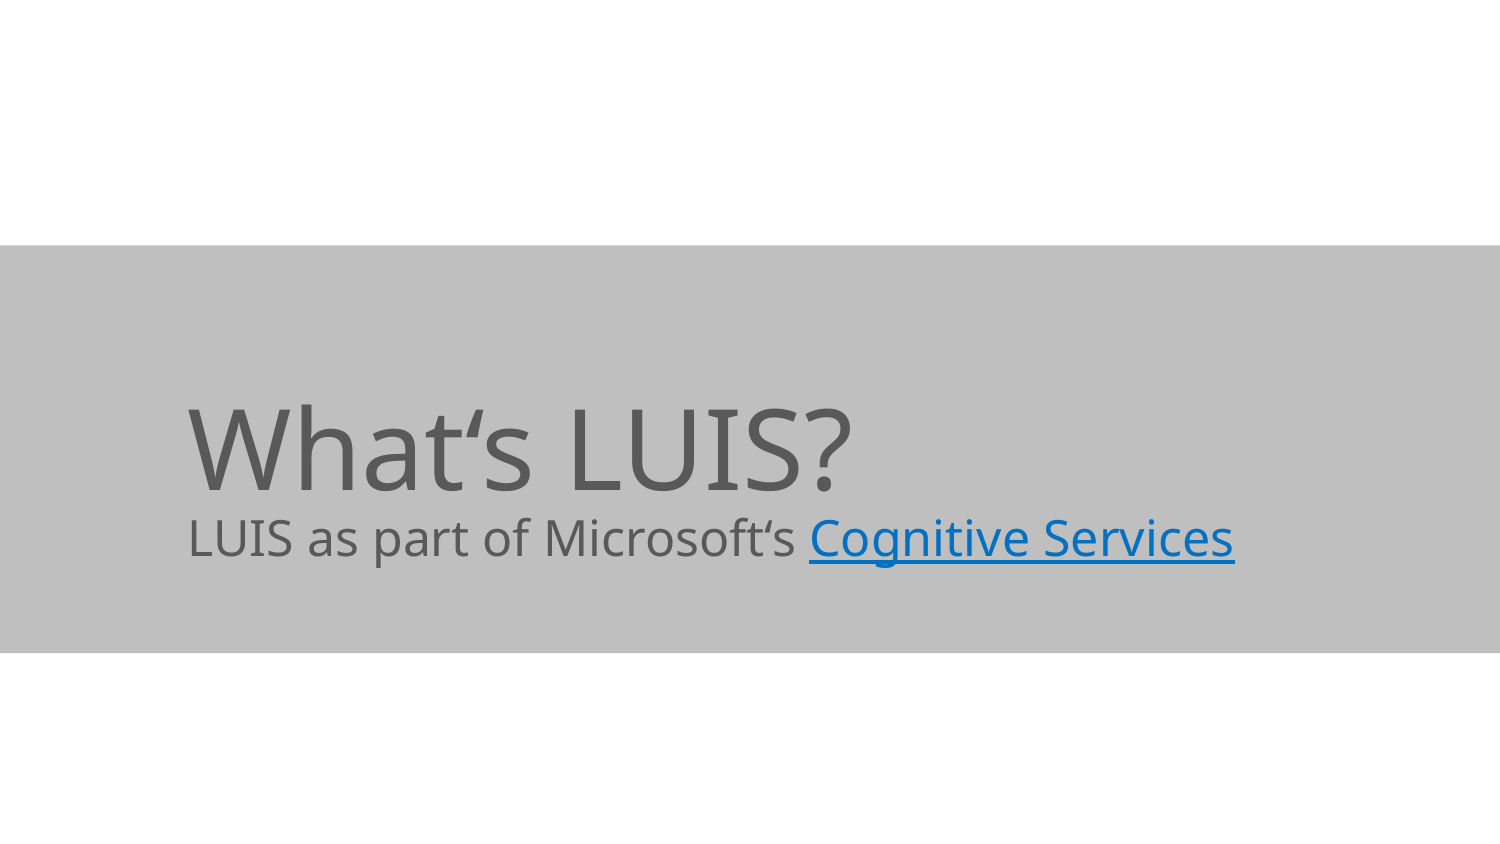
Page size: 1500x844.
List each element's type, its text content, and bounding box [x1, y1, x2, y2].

title What‘s LUIS? [187, 401, 1341, 514]
list LUIS as part of Microsoft‘s Cognitive Services [187, 514, 1342, 575]
